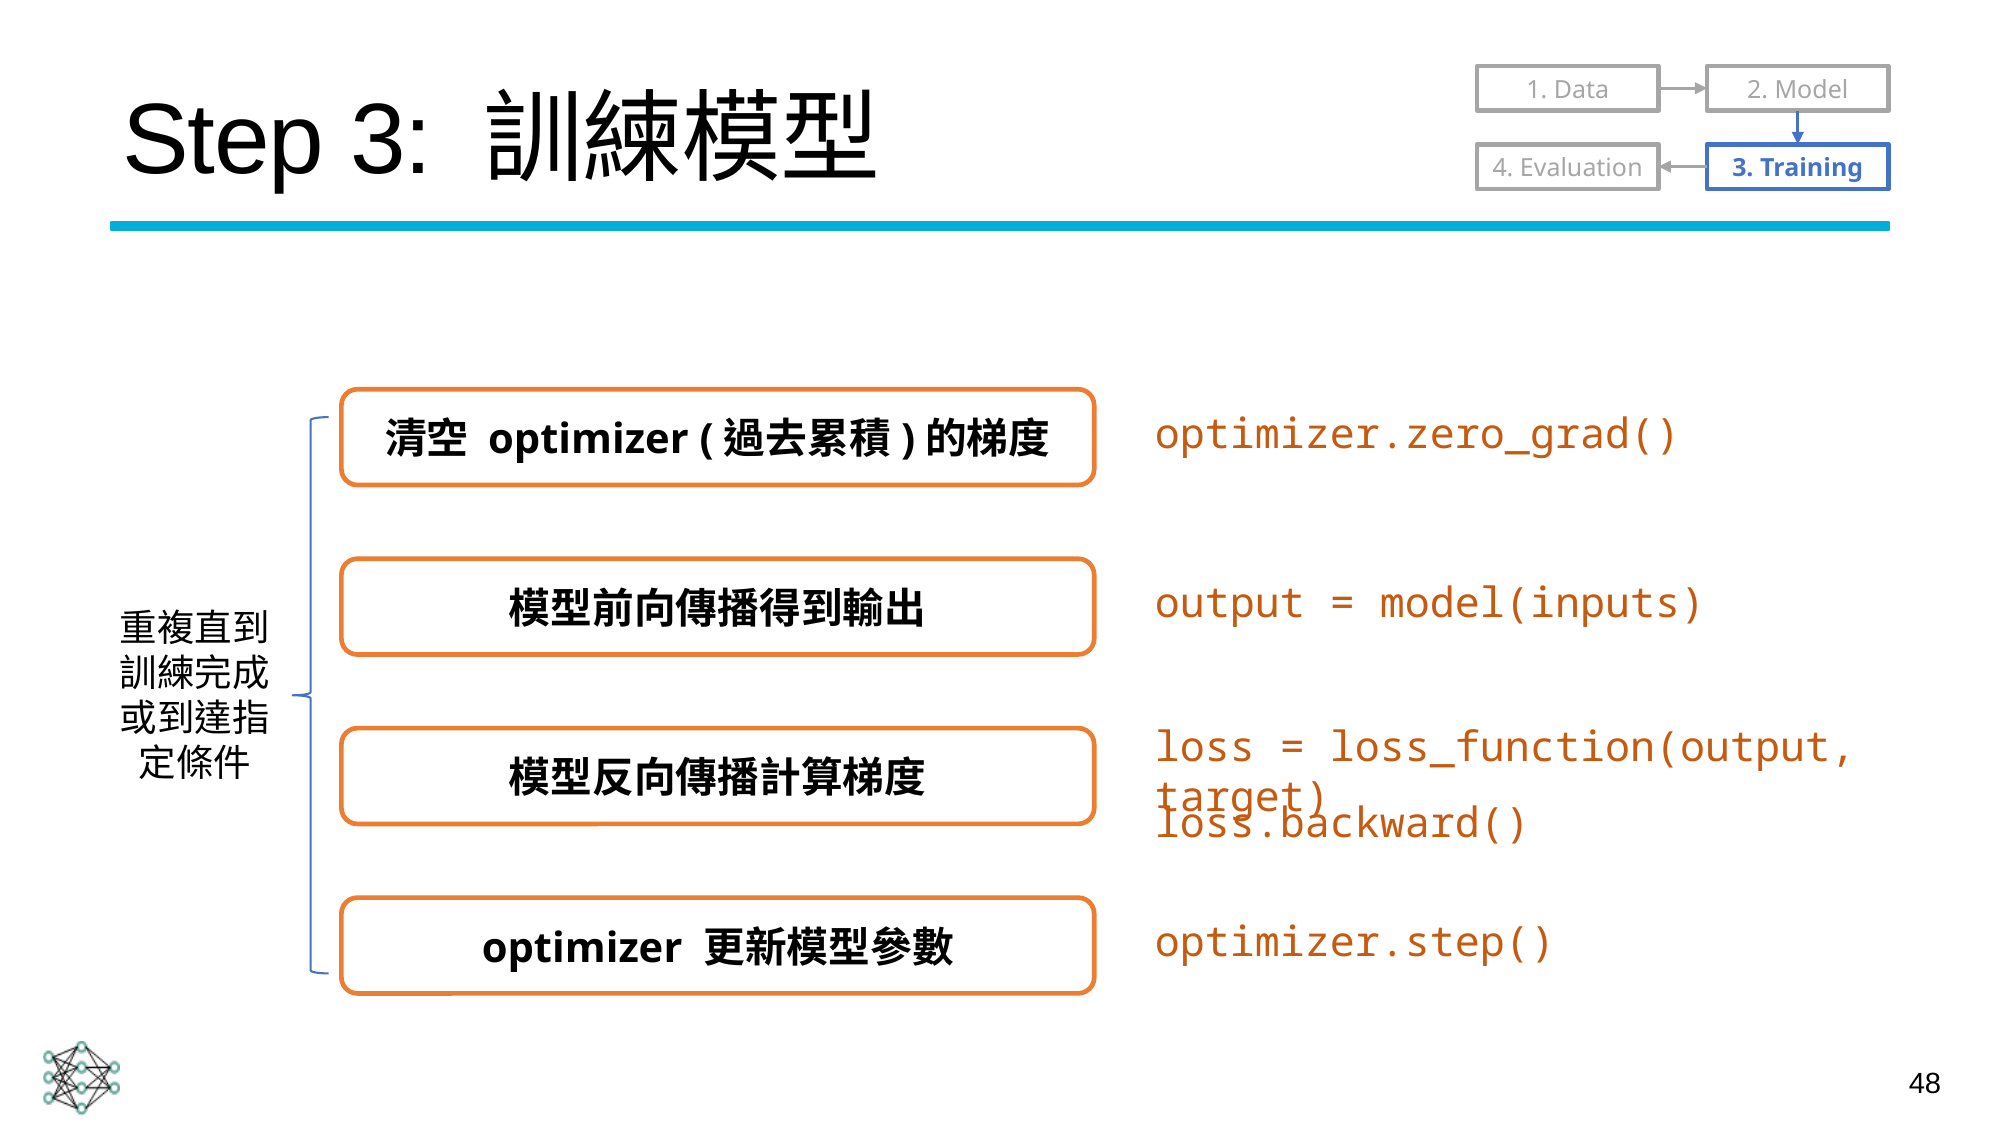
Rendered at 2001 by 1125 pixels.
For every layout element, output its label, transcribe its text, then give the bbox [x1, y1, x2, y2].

text_box 4. Evaluation [1477, 144, 1659, 189]
title Step 3: 訓練模型 [107, 58, 1899, 228]
text_box optimizer.step() [1140, 907, 1597, 973]
text_box 1. Data [1477, 65, 1659, 111]
text_box loss = loss_function(output, target) [1140, 712, 1992, 828]
text_box 模型反向傳播計算梯度 [340, 726, 1096, 826]
text_box 3. Training [1707, 144, 1889, 189]
text_box 清空 optimizer (過去累積)的梯度 [340, 387, 1096, 487]
text_box 2. Model [1707, 65, 1889, 111]
text_box 重複直到訓練完成或到達指定條件 [96, 596, 293, 792]
text_box optimizer 更新模型參數 [340, 896, 1096, 995]
text_box loss.backward() [1140, 788, 1597, 854]
text_box optimizer.zero_grad() [1140, 399, 1825, 465]
picture [43, 1041, 120, 1116]
text_box output = model(inputs) [1140, 568, 1825, 634]
text_box 模型前向傳播得到輸出 [340, 557, 1096, 656]
slide_number 48 [1740, 1052, 1957, 1113]
text_box [291, 416, 329, 975]
